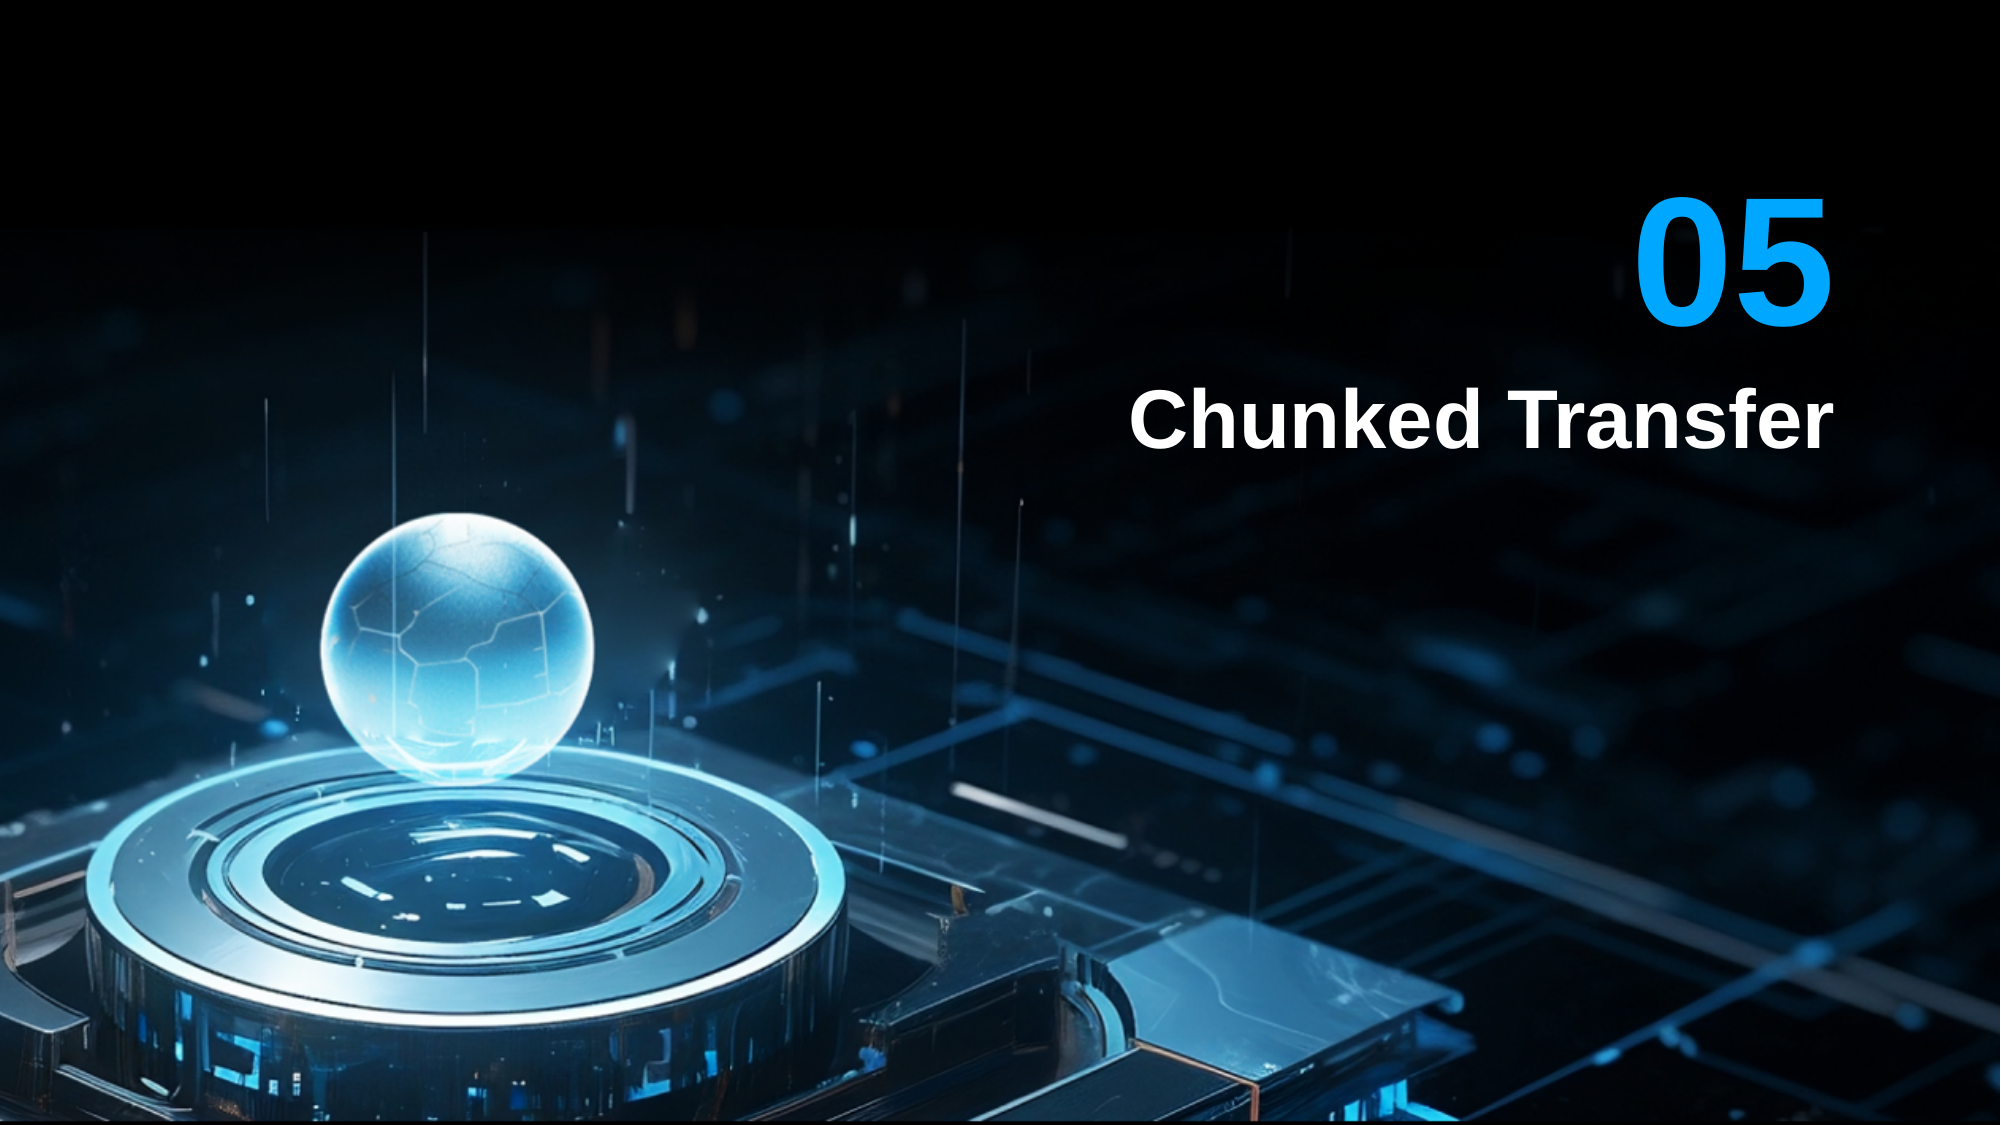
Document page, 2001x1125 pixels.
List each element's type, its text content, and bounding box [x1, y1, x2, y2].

title Chunked Transfer [335, 365, 1836, 683]
list 05 [335, 131, 1836, 363]
picture [0, 0, 2000, 1123]
